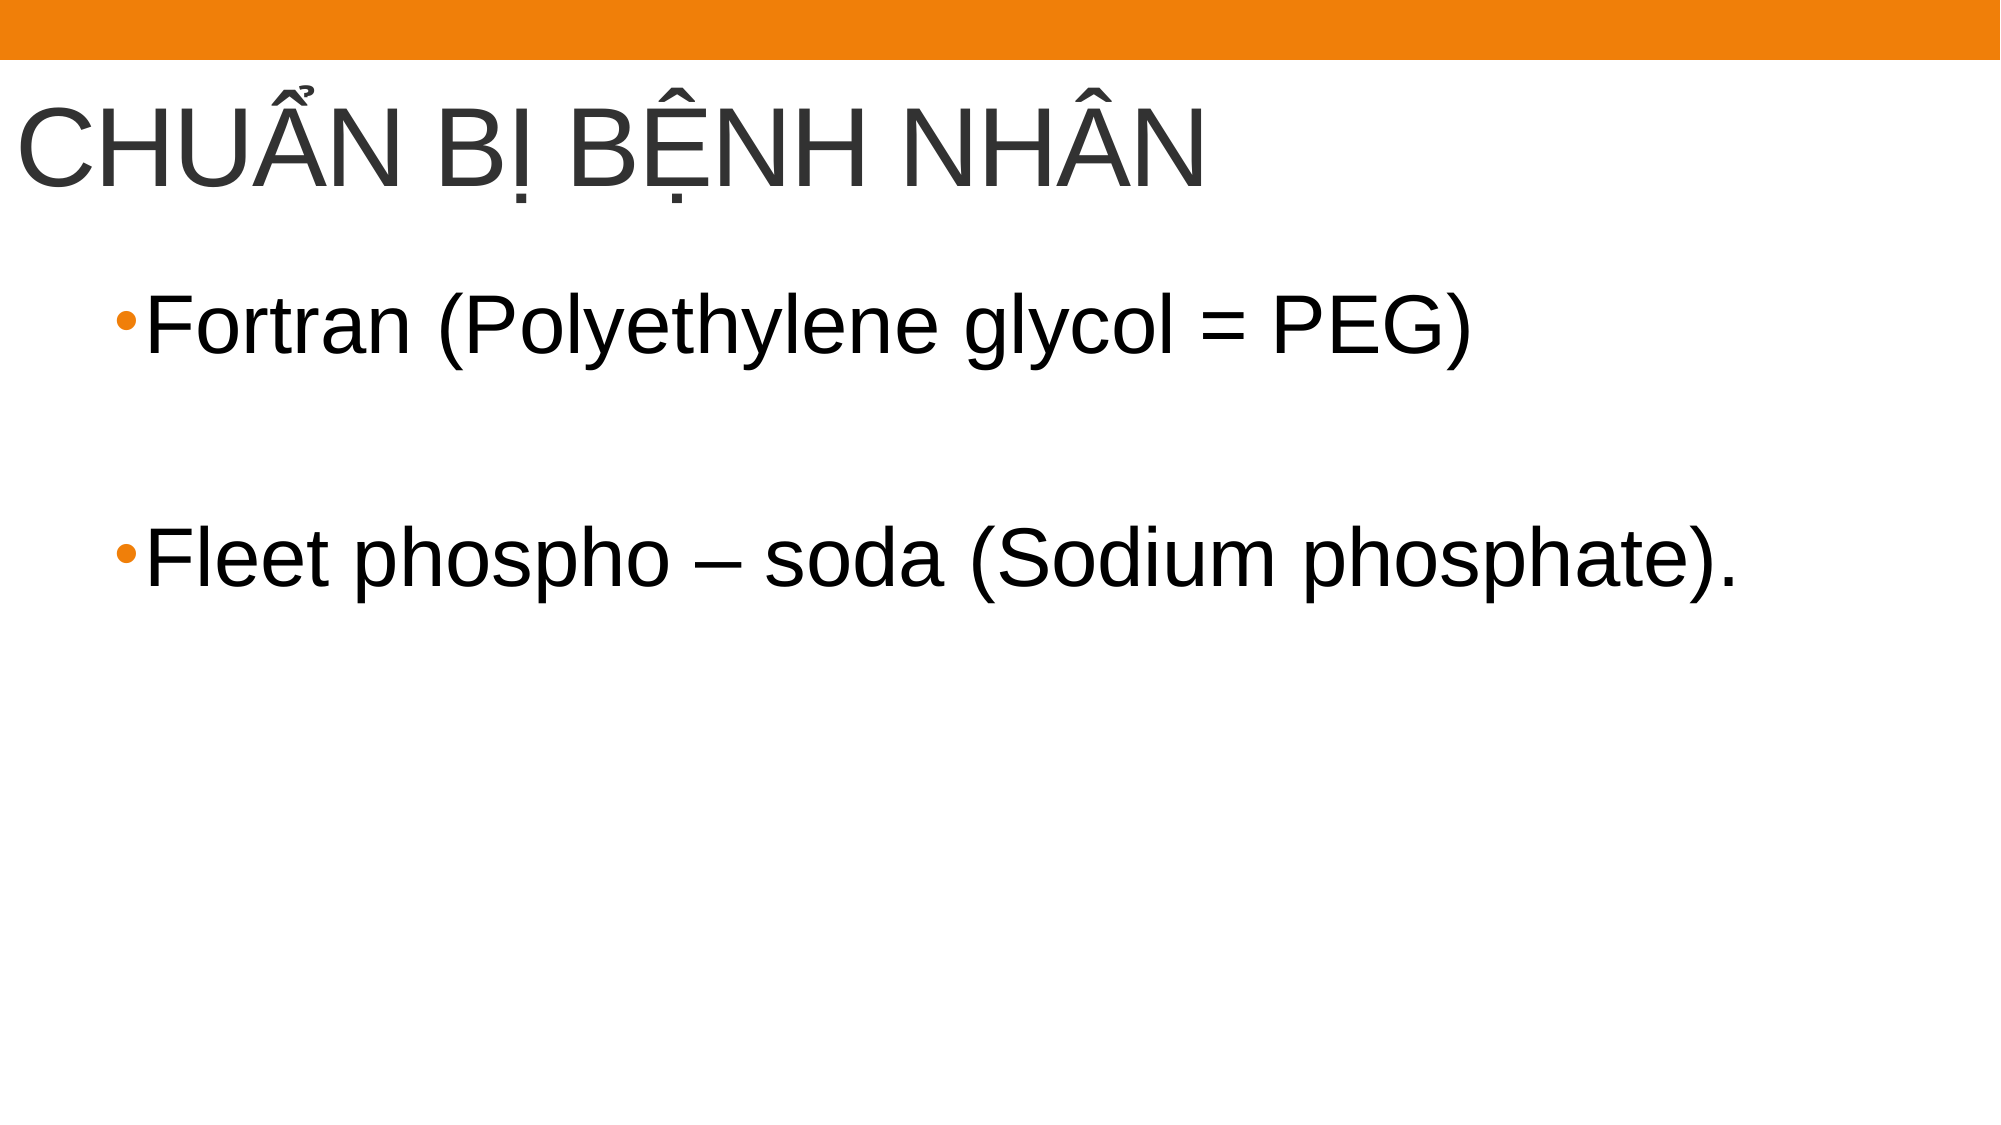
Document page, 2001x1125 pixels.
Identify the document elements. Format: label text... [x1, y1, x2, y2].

list Fortran (Polyethylene glycol = PEG) Fleet phospho – soda (Sodium phosphate). [99, 262, 1900, 1063]
title CHUẨN BỊ BỆNH NHÂN [0, 59, 1800, 223]
